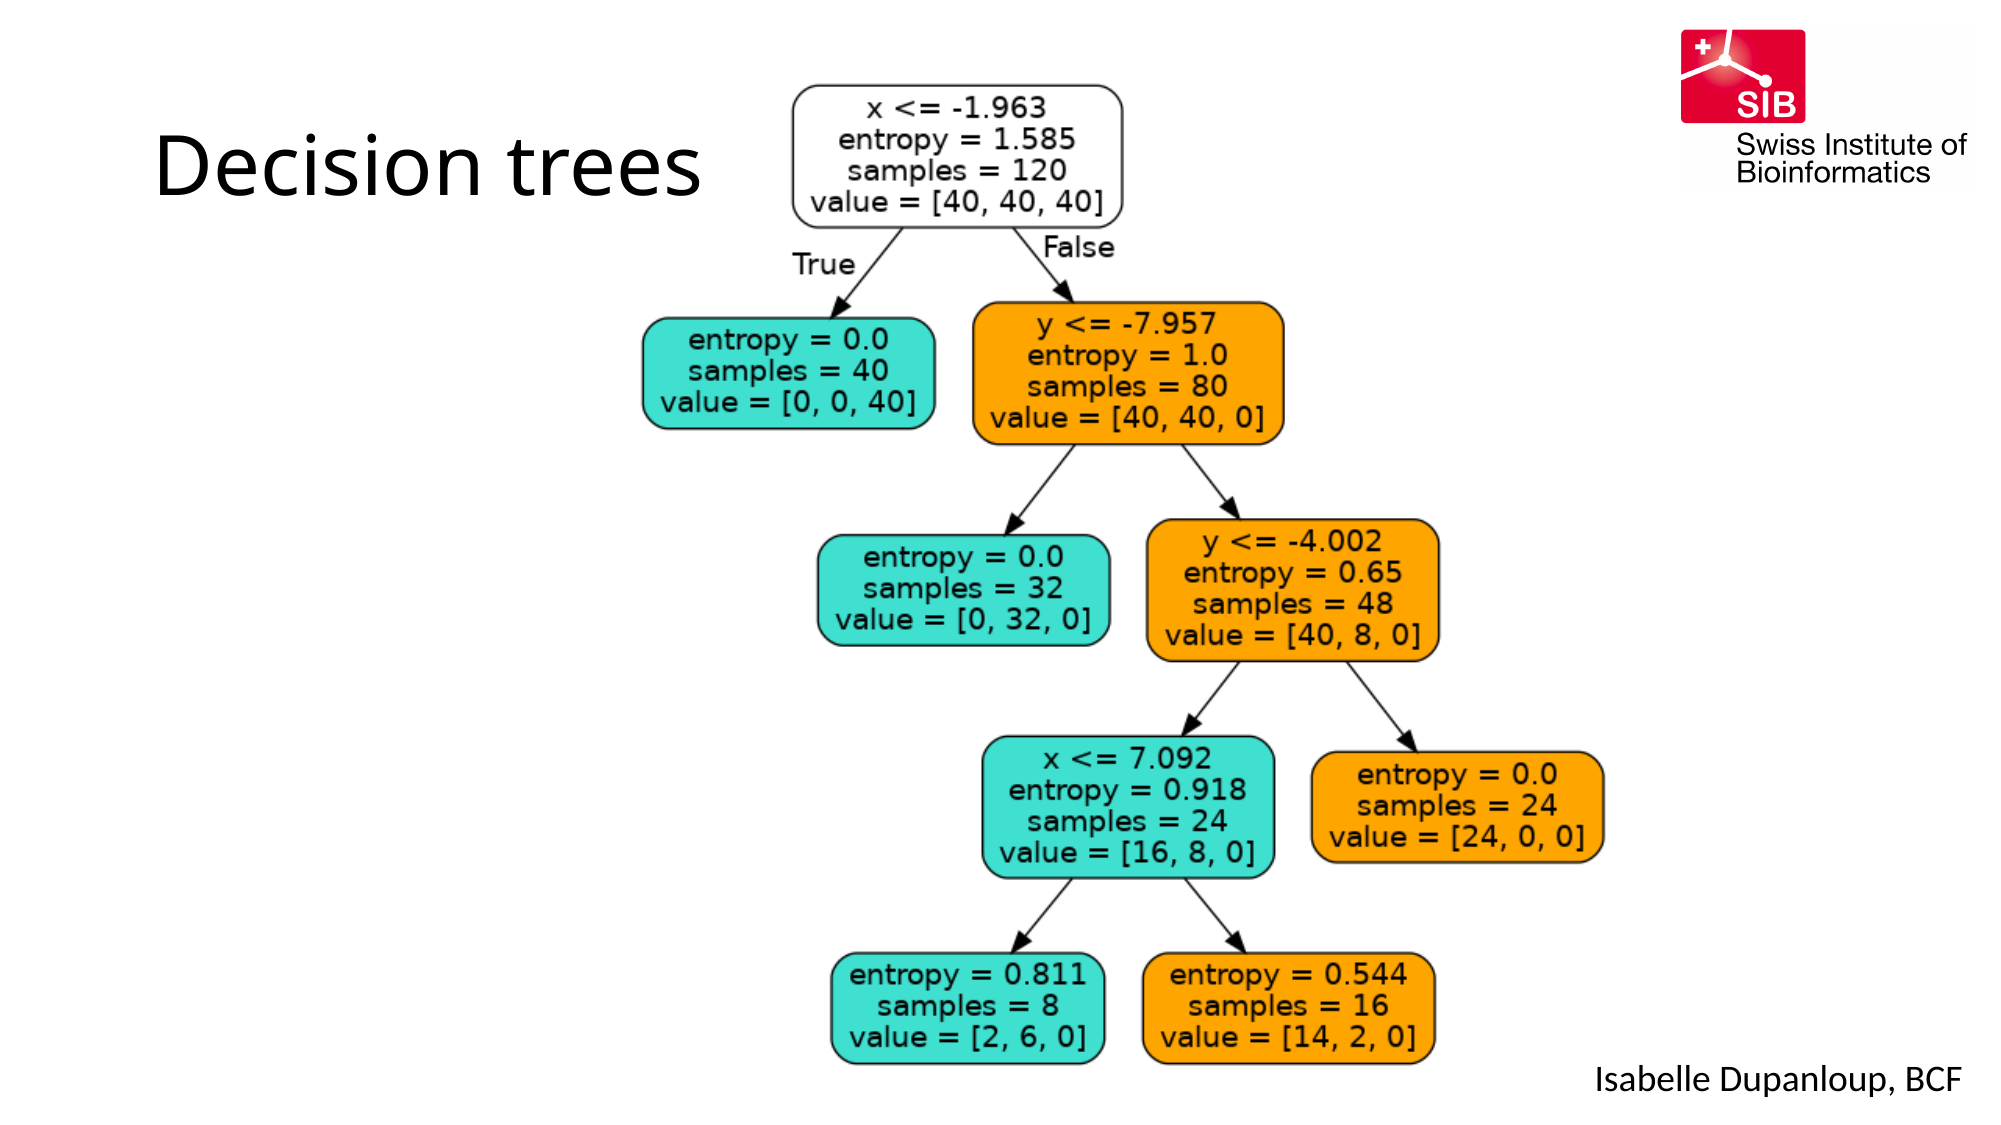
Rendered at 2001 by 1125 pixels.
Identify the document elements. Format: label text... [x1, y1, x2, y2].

text_box Decision trees [137, 59, 1863, 278]
picture [623, 76, 1621, 1077]
text_box Isabelle Dupanloup, BCF [1557, 1046, 2000, 1107]
picture [1678, 27, 1973, 193]
